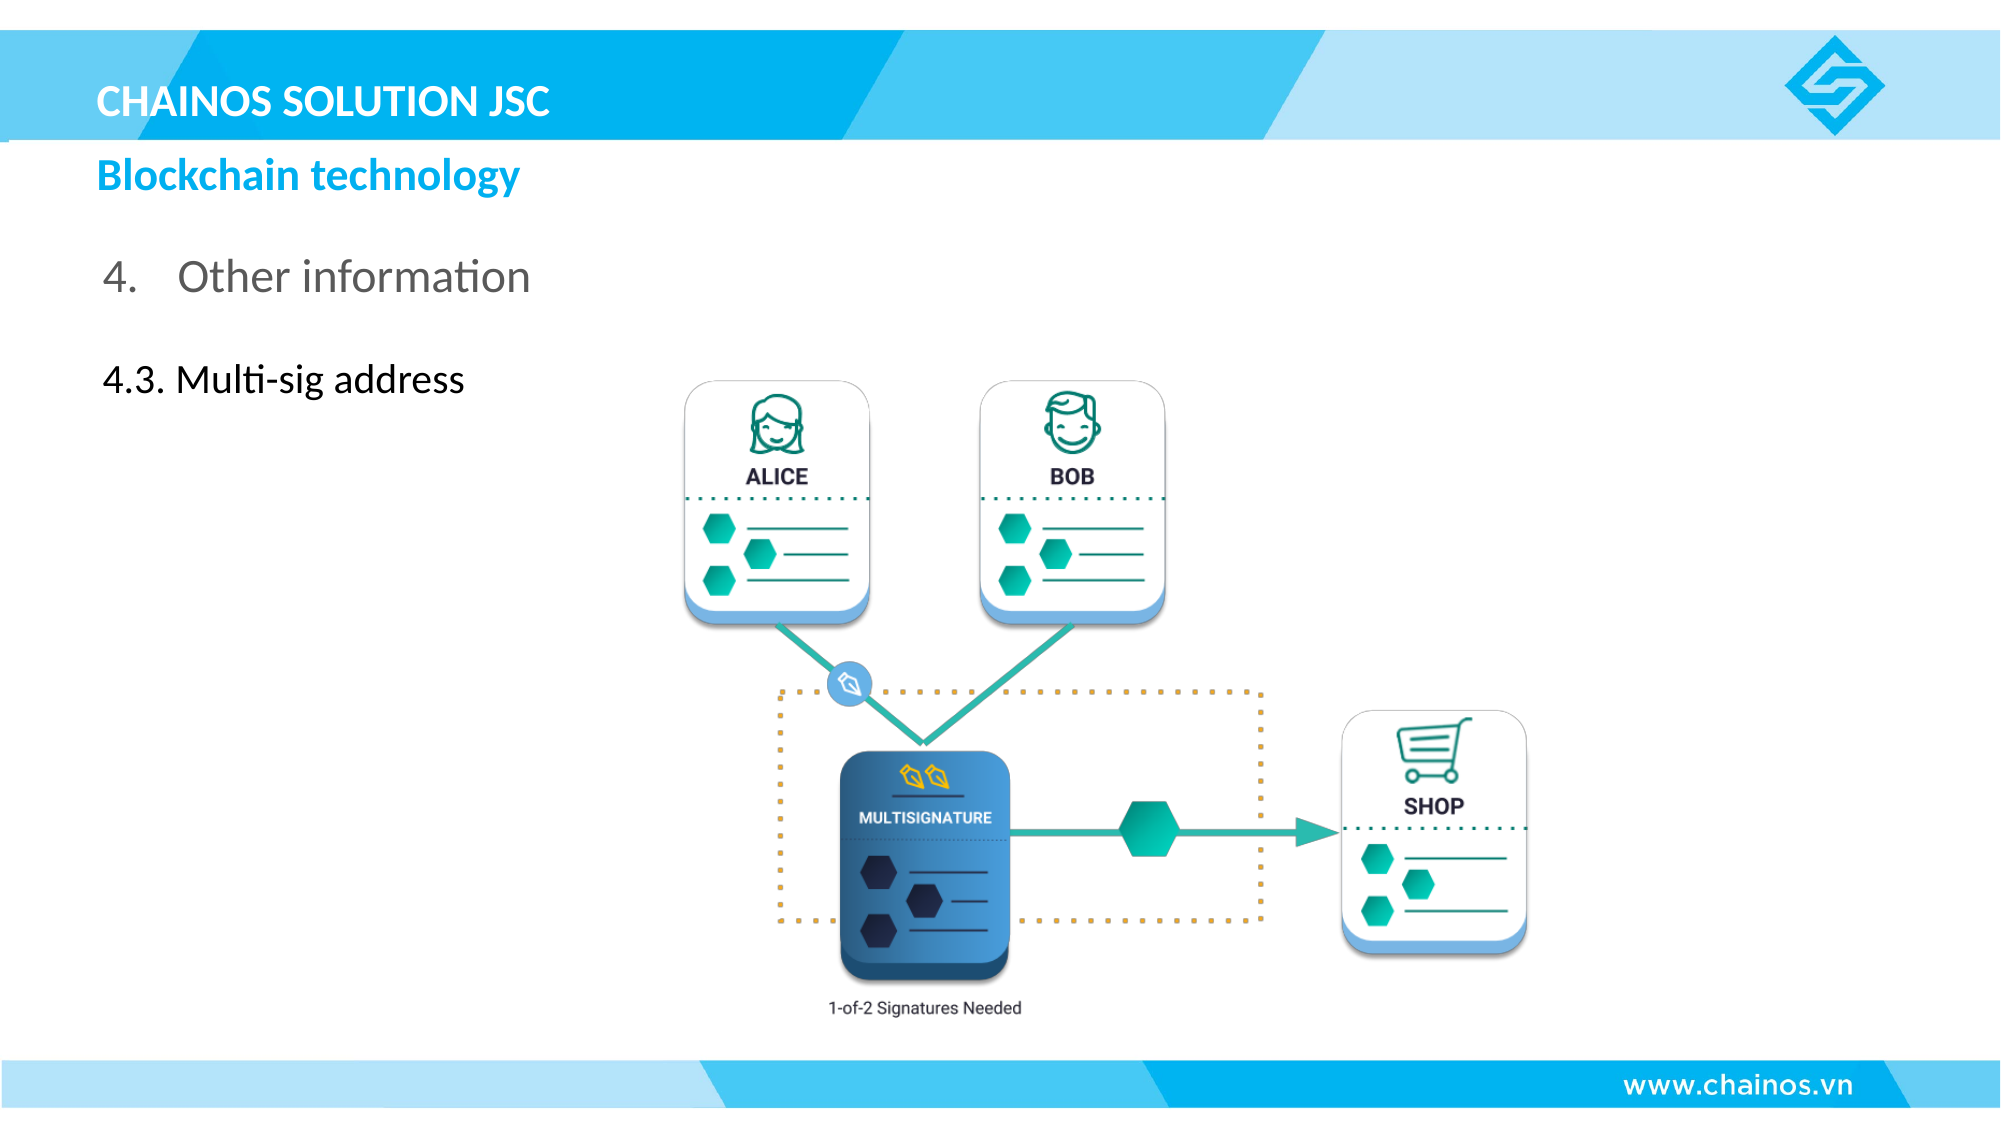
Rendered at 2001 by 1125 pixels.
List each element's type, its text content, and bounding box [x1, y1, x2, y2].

text_box Other information 4.3. Multi-sig address [87, 208, 1159, 410]
text_box CHAINOS SOLUTION JSC [81, 62, 566, 133]
picture [0, 0, 2001, 1125]
text_box Blockchain technology [81, 137, 536, 208]
